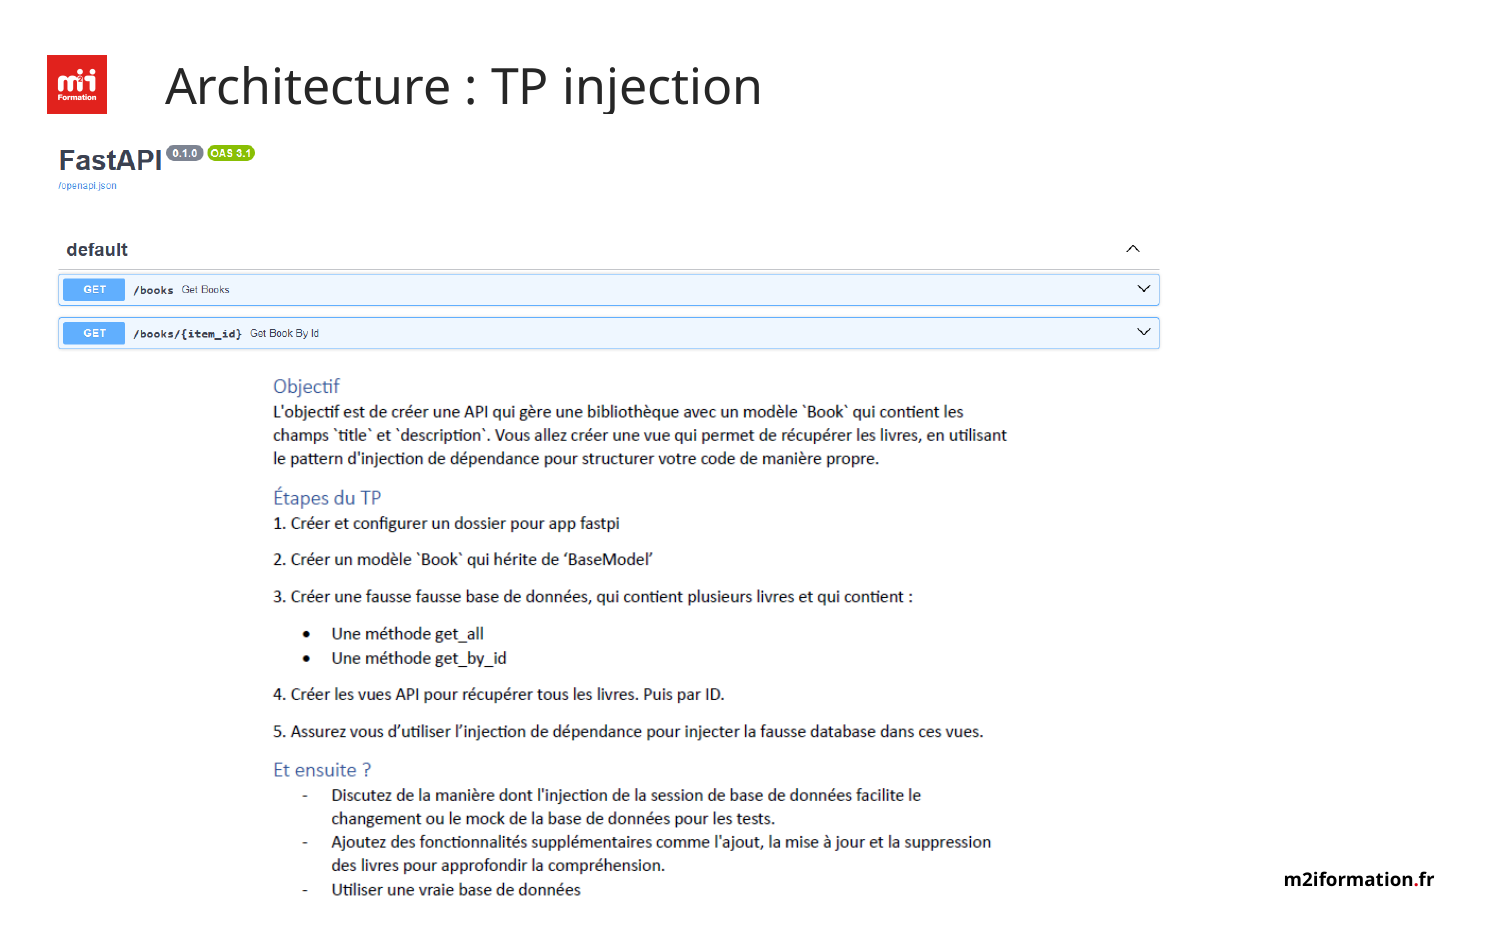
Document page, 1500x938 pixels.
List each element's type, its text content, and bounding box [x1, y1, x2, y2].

title Architecture : TP injection [150, 45, 1451, 124]
picture [0, 55, 1195, 922]
